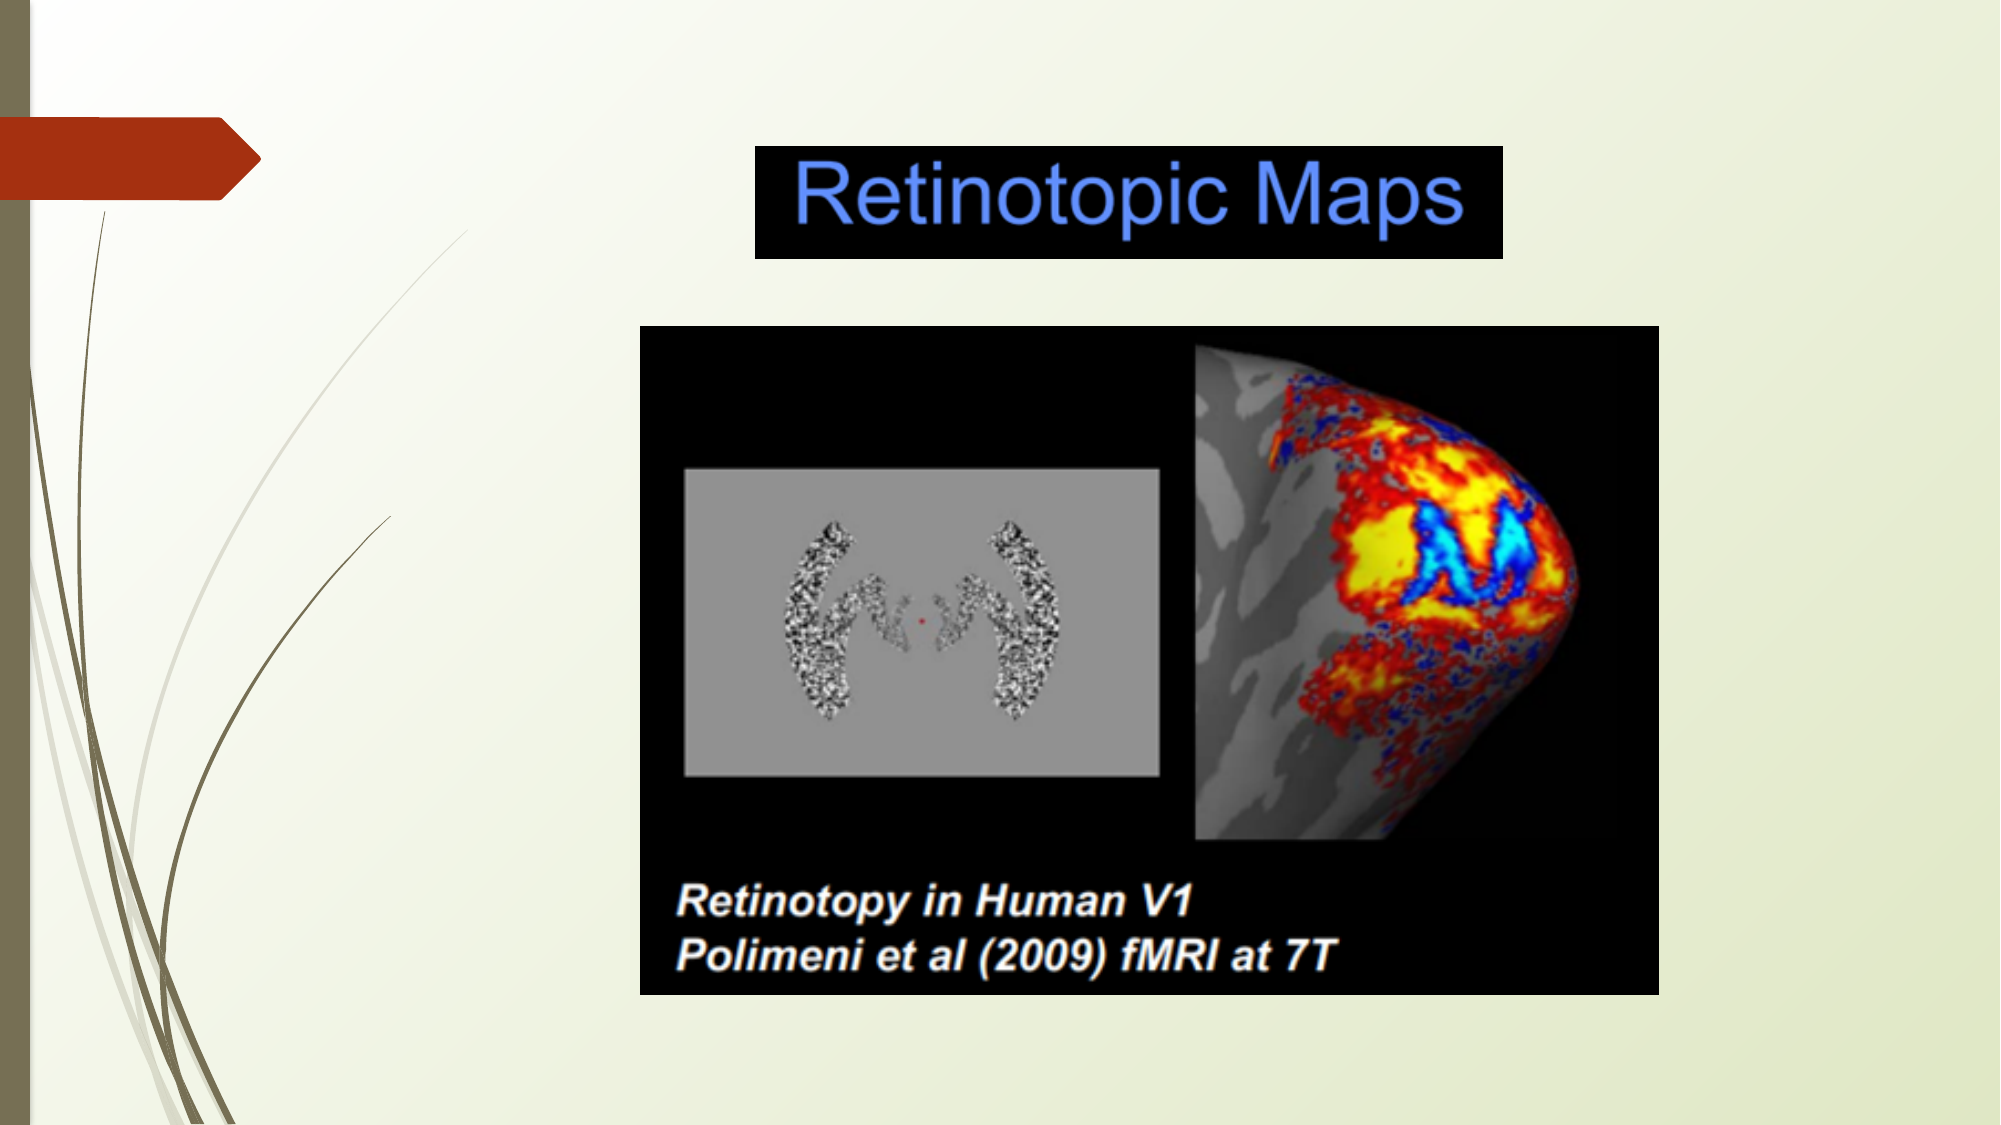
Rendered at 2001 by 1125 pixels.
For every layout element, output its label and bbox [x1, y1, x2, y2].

picture [640, 326, 1659, 996]
picture [755, 146, 1503, 260]
